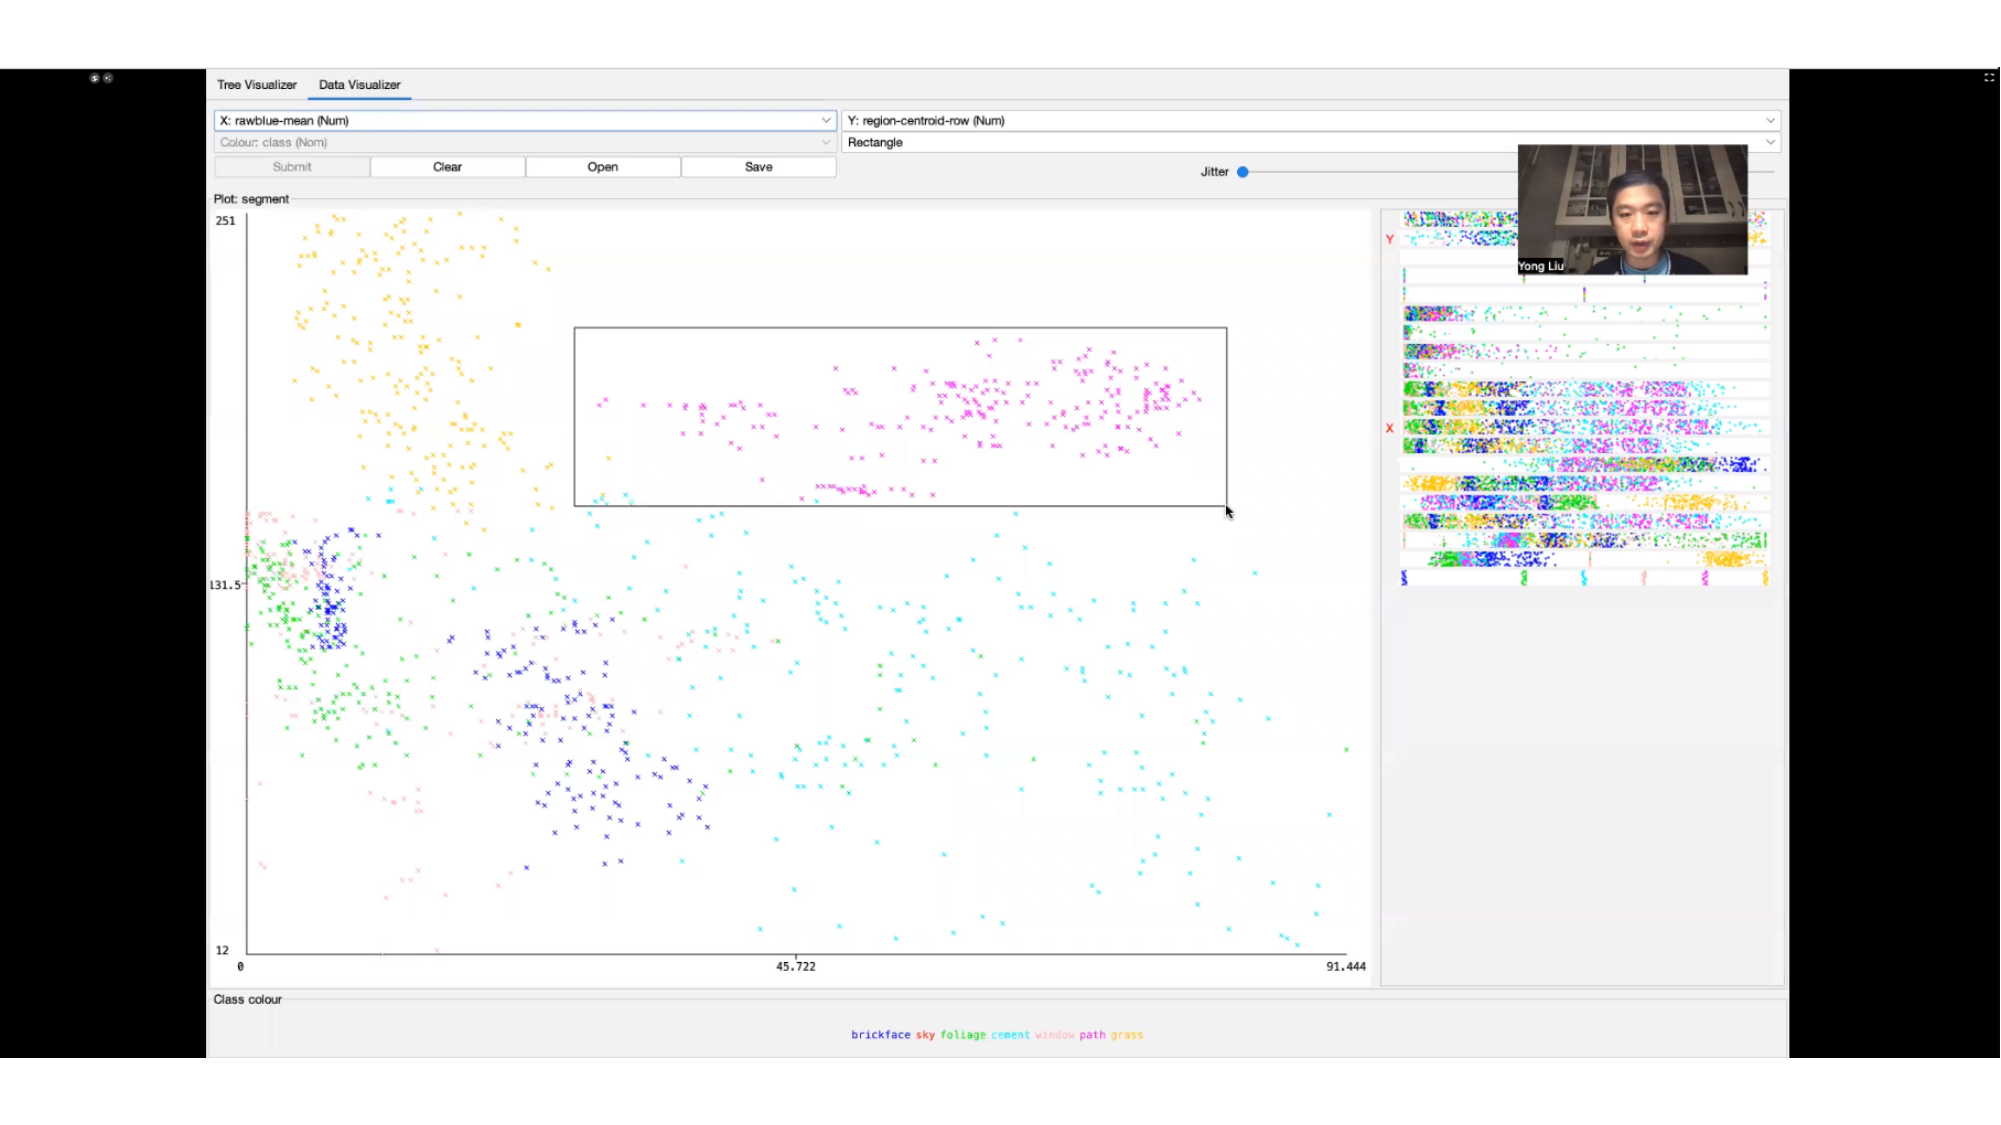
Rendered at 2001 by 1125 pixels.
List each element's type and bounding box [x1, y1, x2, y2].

picture [0, 66, 2000, 1058]
